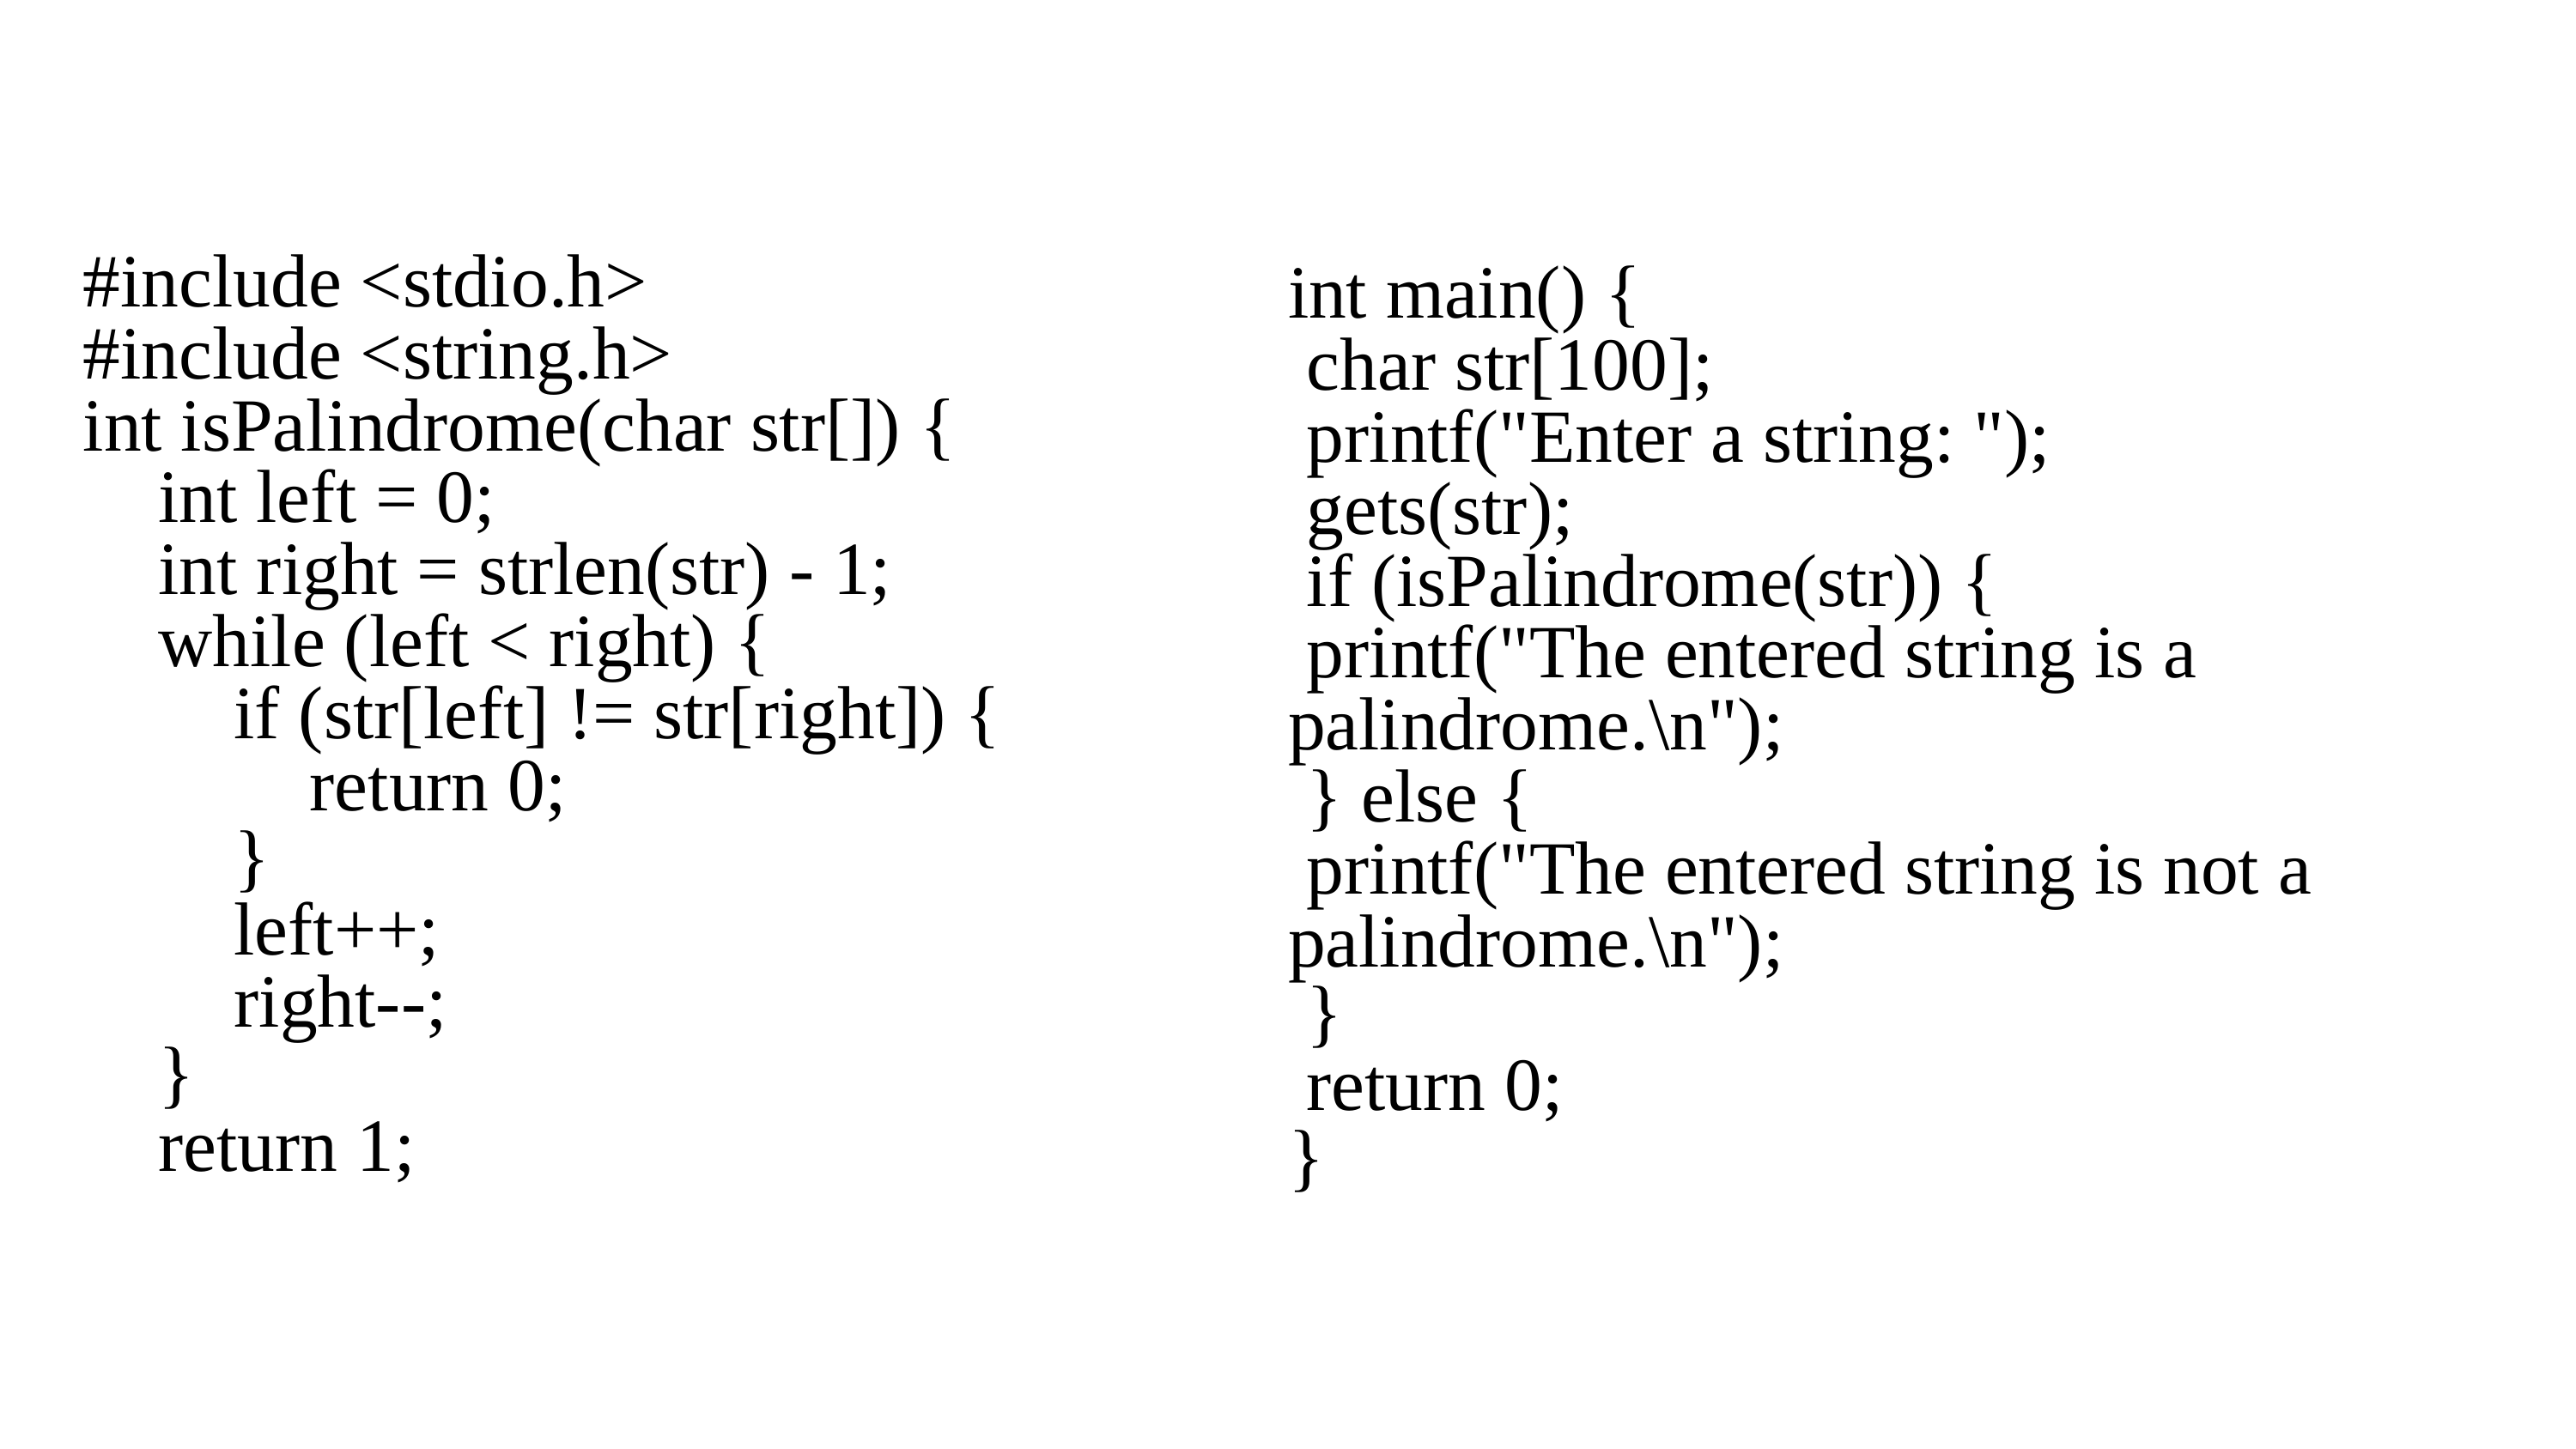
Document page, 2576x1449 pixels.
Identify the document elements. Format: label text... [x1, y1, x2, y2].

text_box #include <stdio.h> #include <string.h> int isPalindrome(char str[]) { int left = 0; int right = strlen(str) - 1; while (left < right) { if (str[left] != str[right]) { return 0; } left++; right--; } return 1; [82, 249, 1288, 1252]
text_box int main() { char str[100]; printf("Enter a string: "); gets(str); if (isPalindrome(str)) { printf("The entered string is a palindrome.\n"); } else { printf("The entered string is not a palindrome.\n"); } return 0; } [1287, 260, 2455, 1254]
